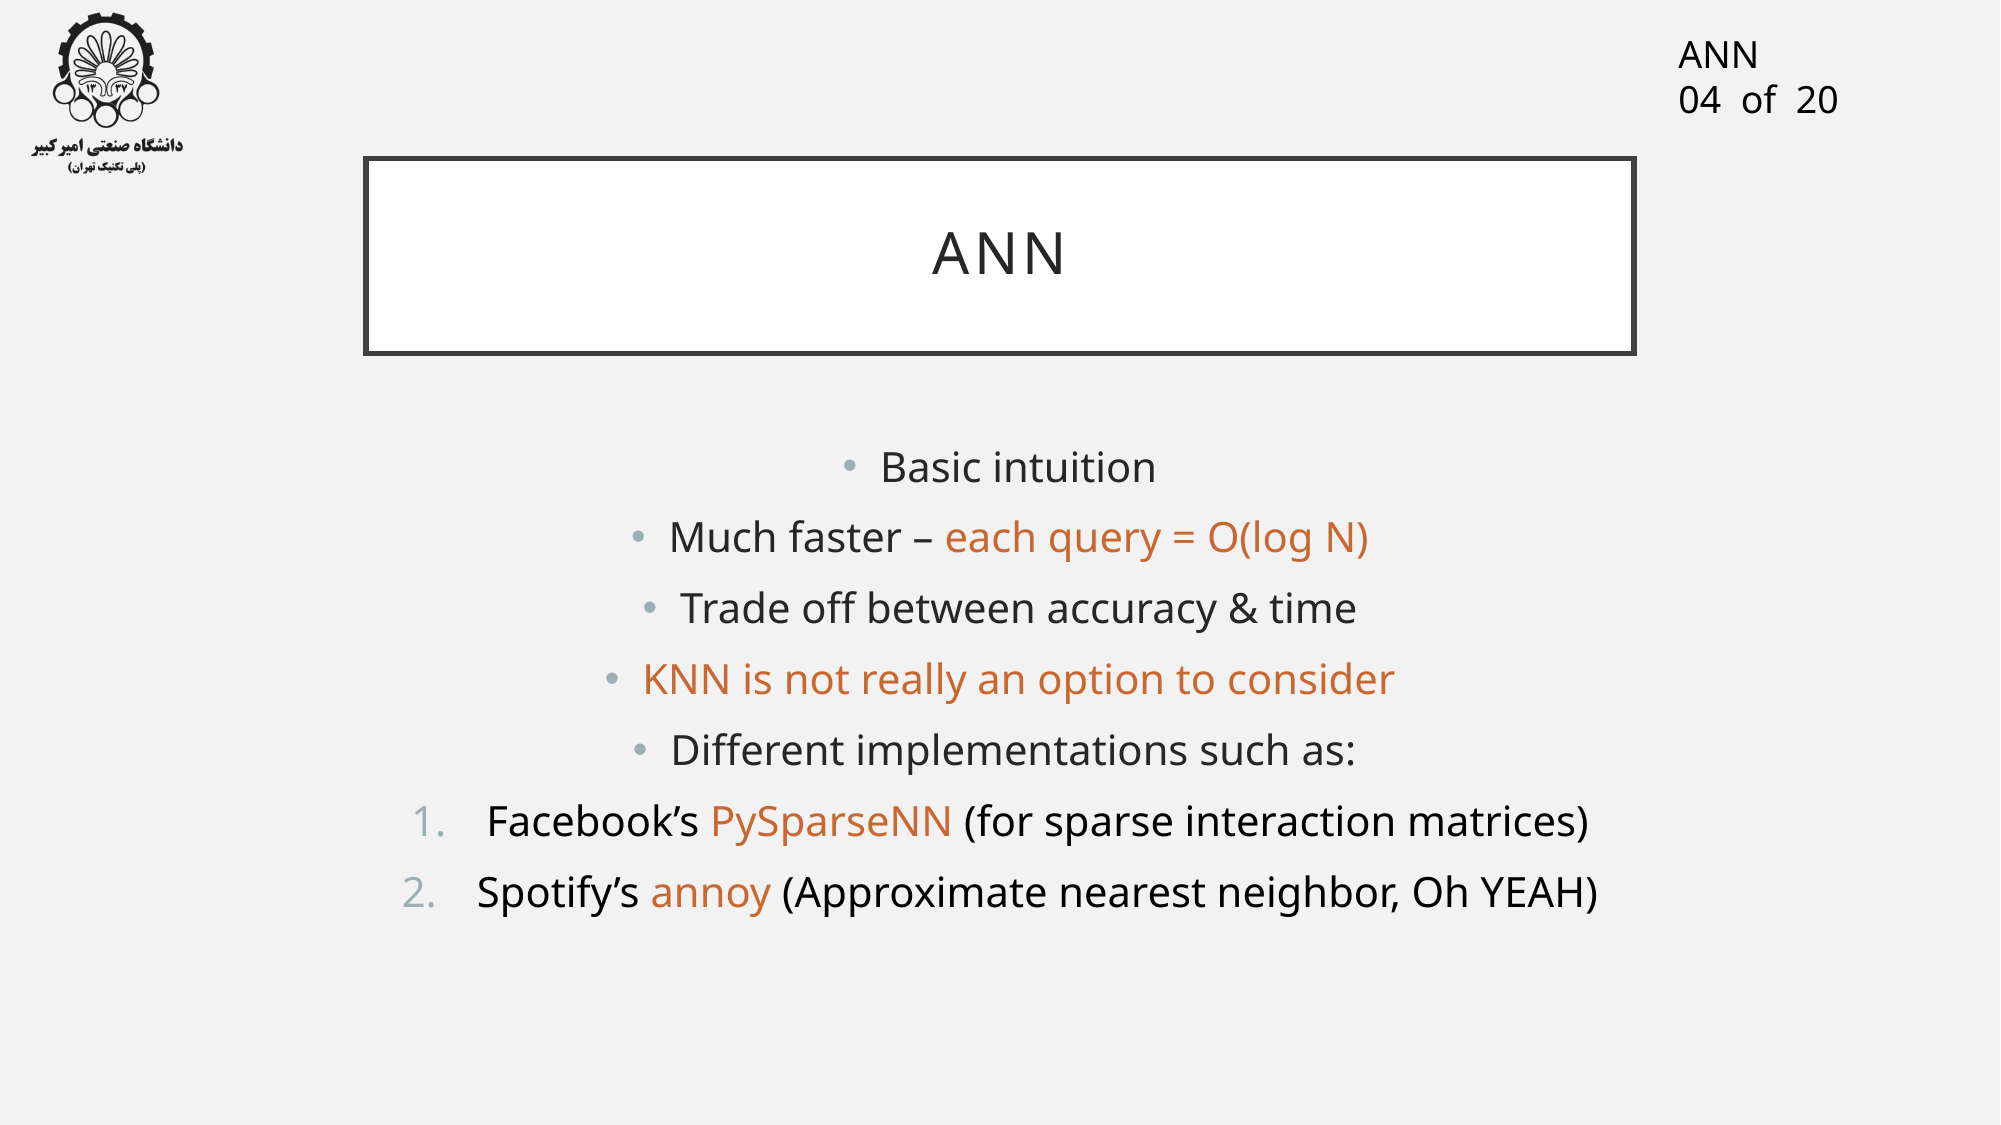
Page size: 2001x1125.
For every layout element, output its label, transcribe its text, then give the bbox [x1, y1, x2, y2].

text_box ANN 04 of 20 [1663, 23, 1976, 129]
picture [0, 0, 206, 200]
title ANN [363, 156, 1637, 356]
list Basic intuition Much faster – each query = O(log N) Trade off between accuracy & time KNN is not really an option to consider Different implementations such as: Facebook’s PySparseNN (for sparse interaction matrices) Spotify’s annoy (Approximate nearest neighbor, Oh YEAH) [366, 432, 1634, 942]
